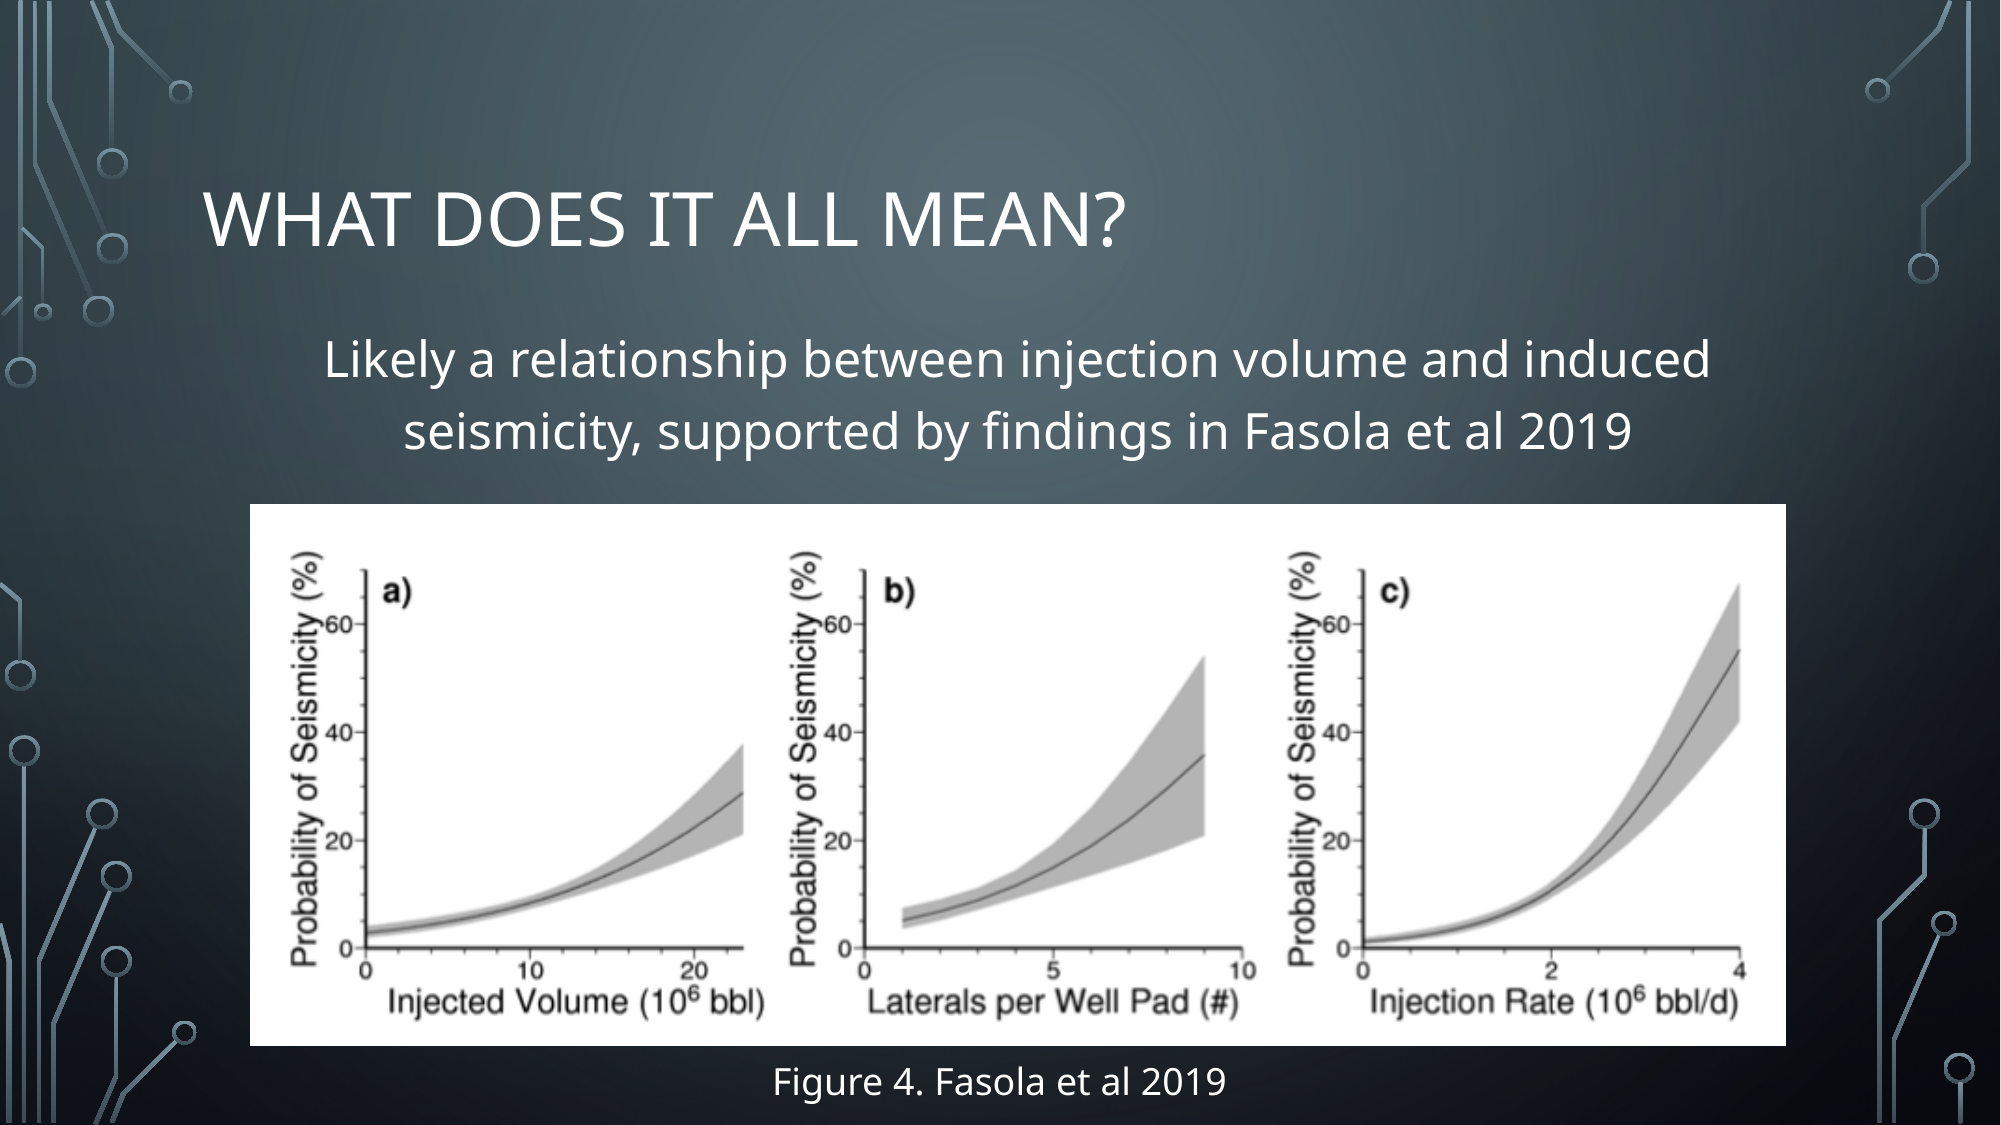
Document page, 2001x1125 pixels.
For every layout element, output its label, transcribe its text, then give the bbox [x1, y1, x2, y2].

picture [250, 504, 1787, 1046]
text_box Figure 4. Fasola et al 2019 [757, 1050, 1243, 1110]
list Likely a relationship between injection volume and induced seismicity, supported by findings in Fasola et al 2019 [187, 308, 1850, 890]
title What does it all mean? [187, 101, 1813, 308]
